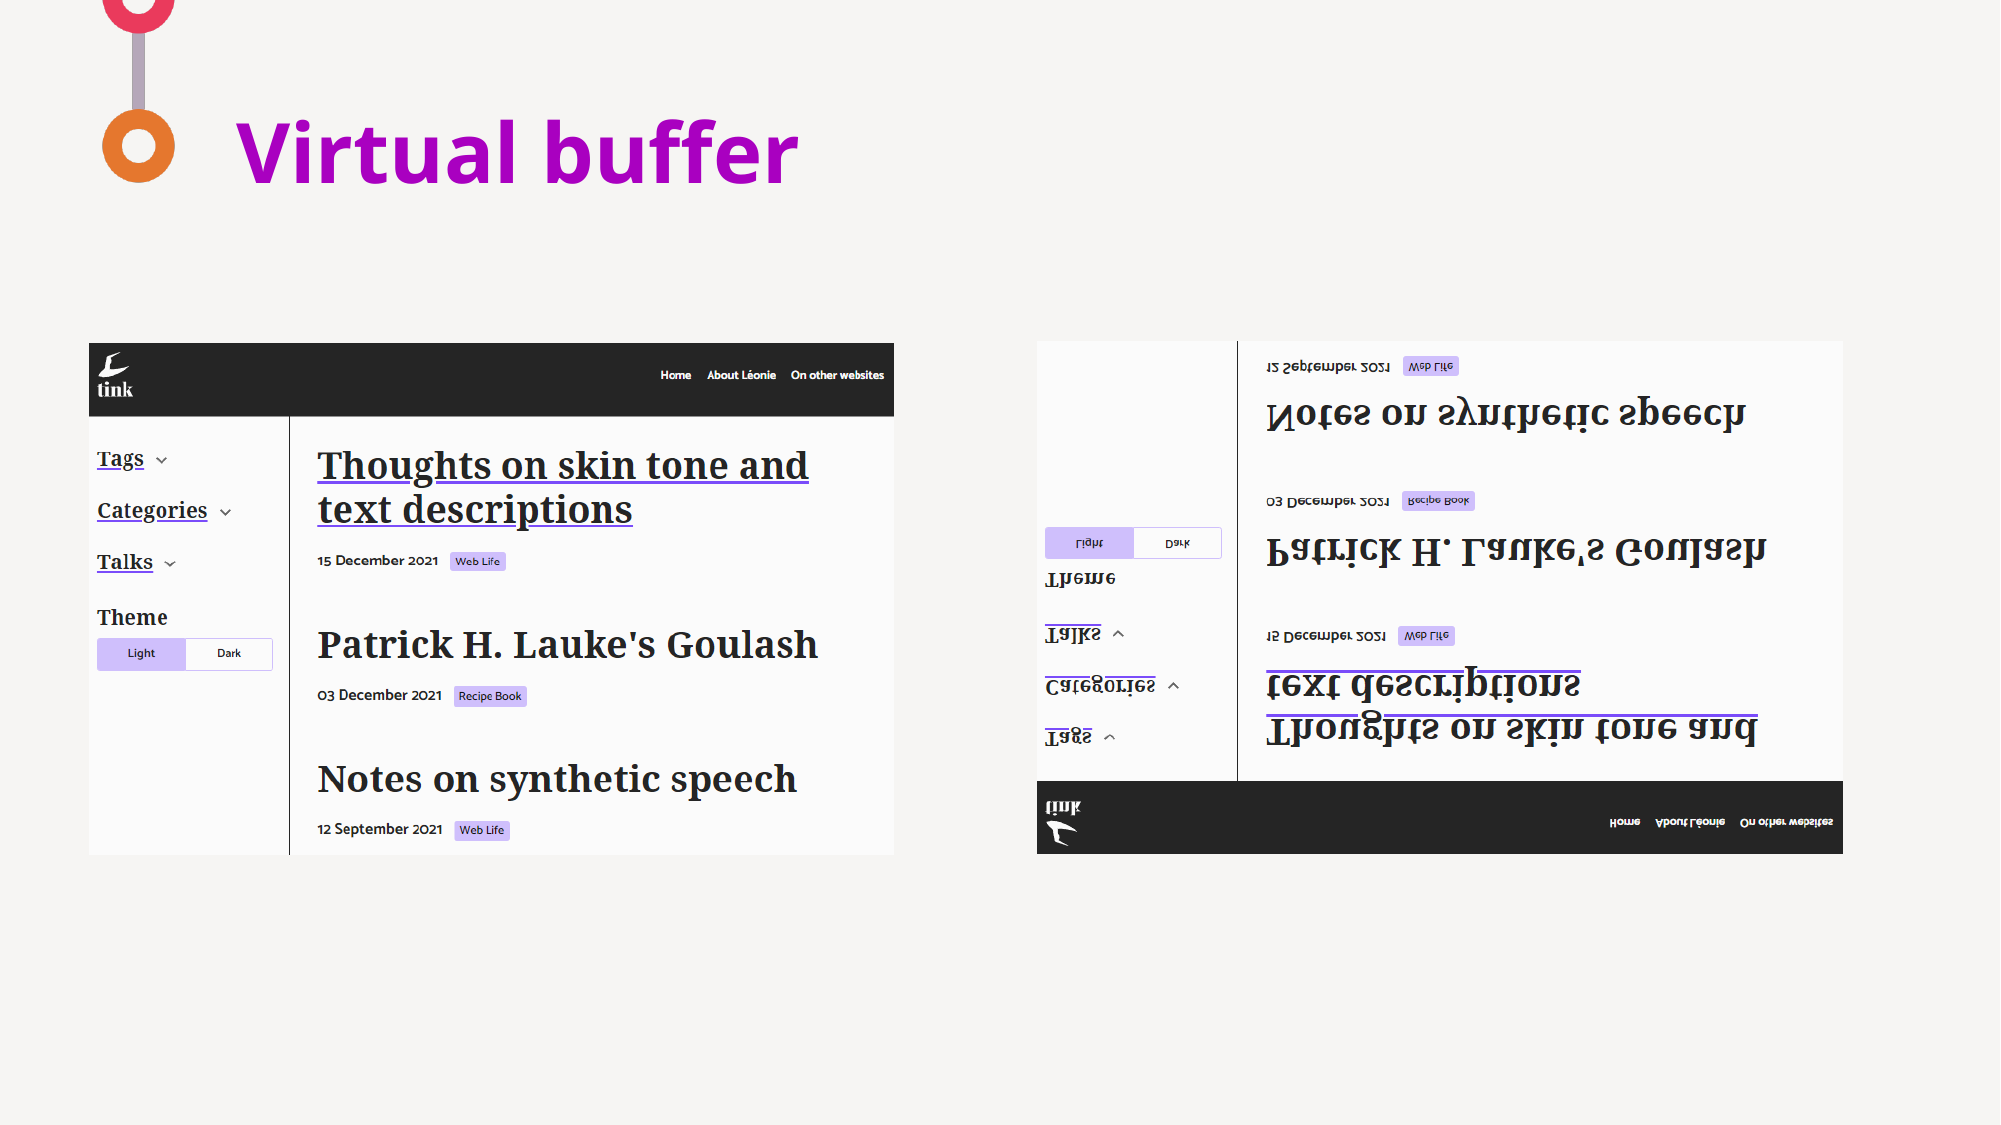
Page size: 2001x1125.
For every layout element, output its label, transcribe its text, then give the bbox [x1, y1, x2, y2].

title Virtual buffer [236, 111, 1388, 278]
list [89, 343, 894, 855]
picture [1037, 341, 1843, 854]
picture [100, 0, 179, 192]
